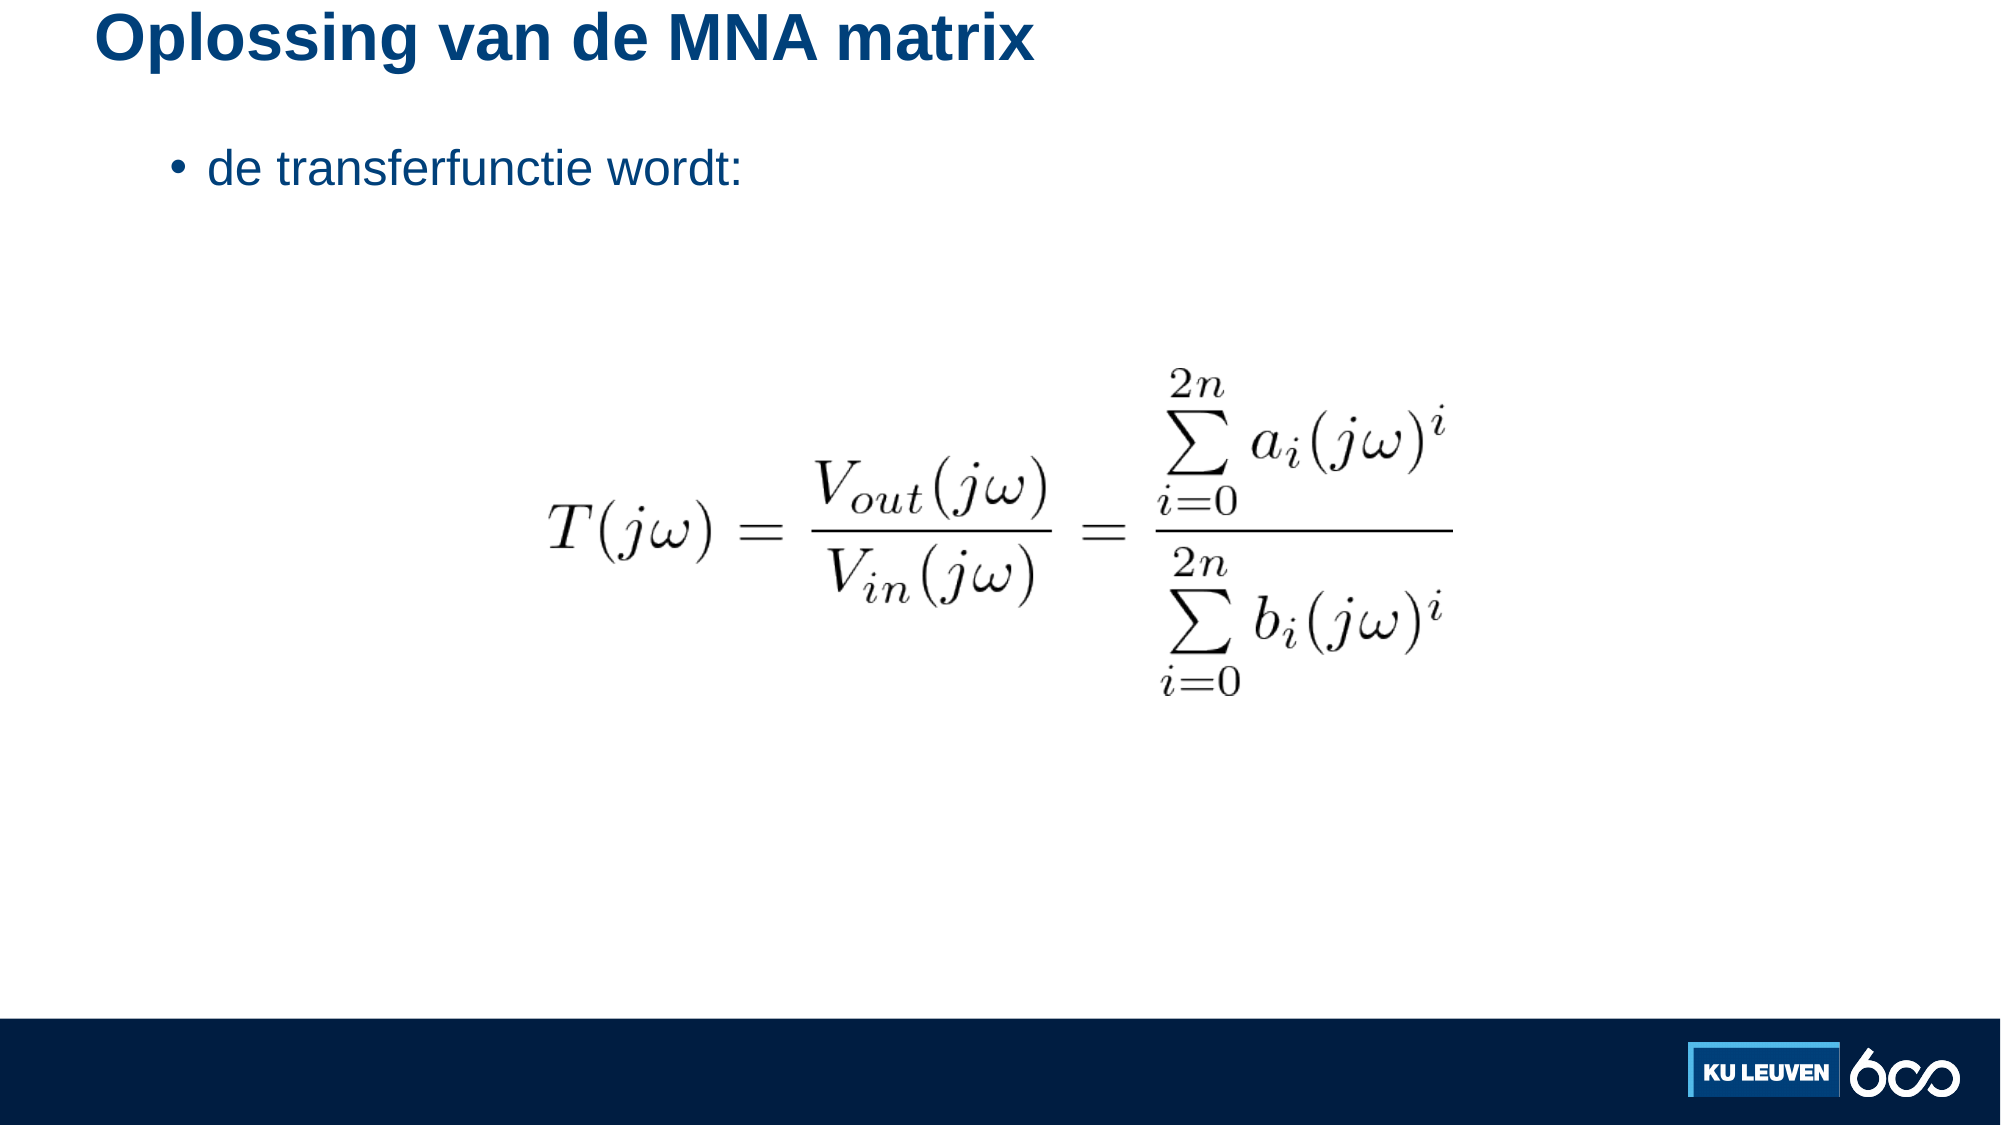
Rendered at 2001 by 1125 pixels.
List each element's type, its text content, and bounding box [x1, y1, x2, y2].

list de transferfunctie wordt: [94, 142, 1900, 781]
picture [1688, 1042, 1960, 1097]
picture [547, 368, 1453, 696]
title Oplossing van de MNA matrix [94, 2, 1906, 110]
